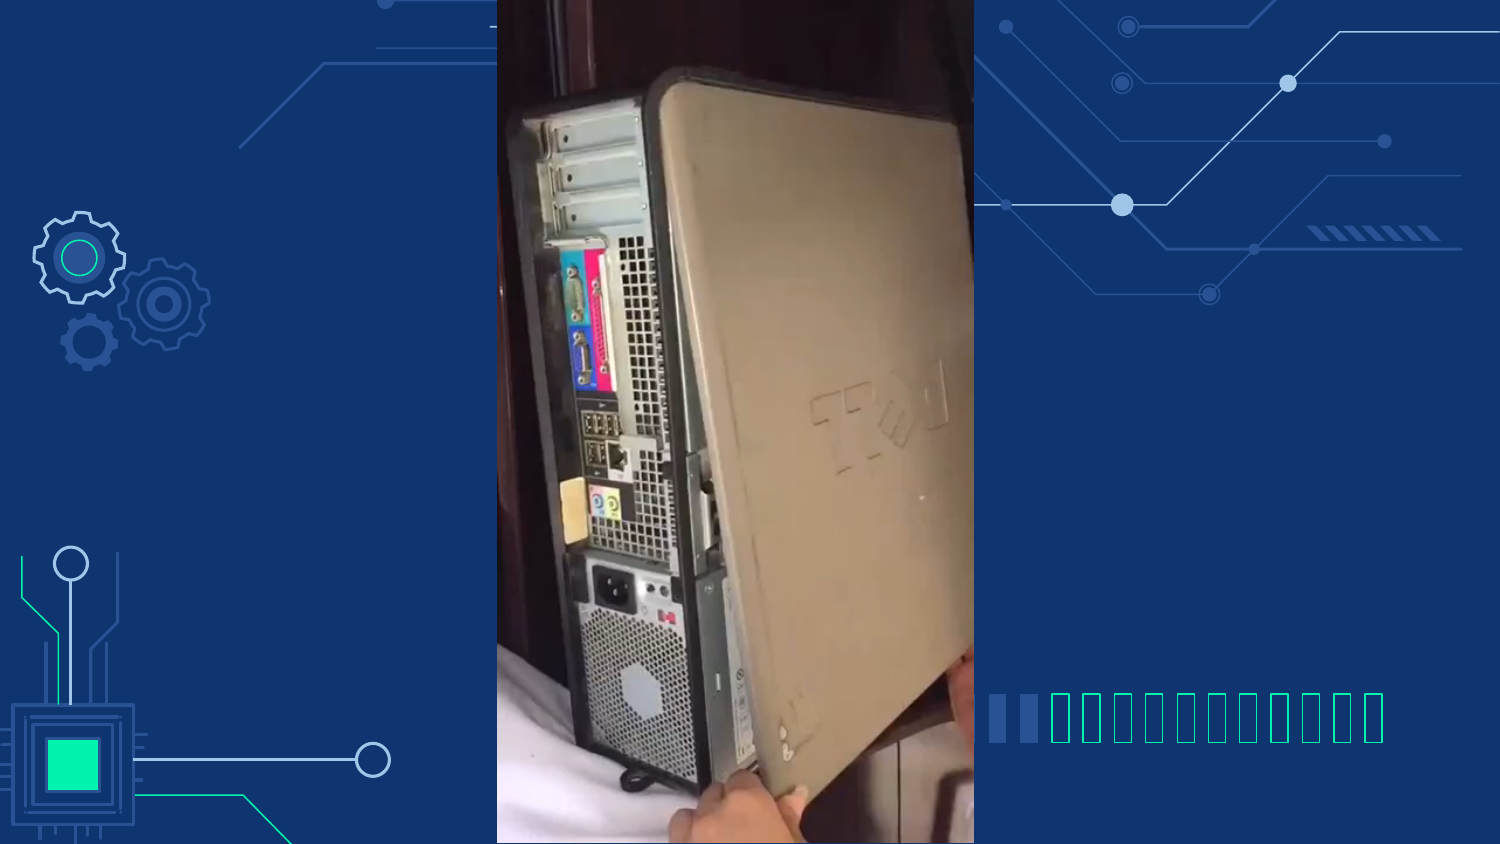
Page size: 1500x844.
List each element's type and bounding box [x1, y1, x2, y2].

text_box [496, 0, 976, 844]
